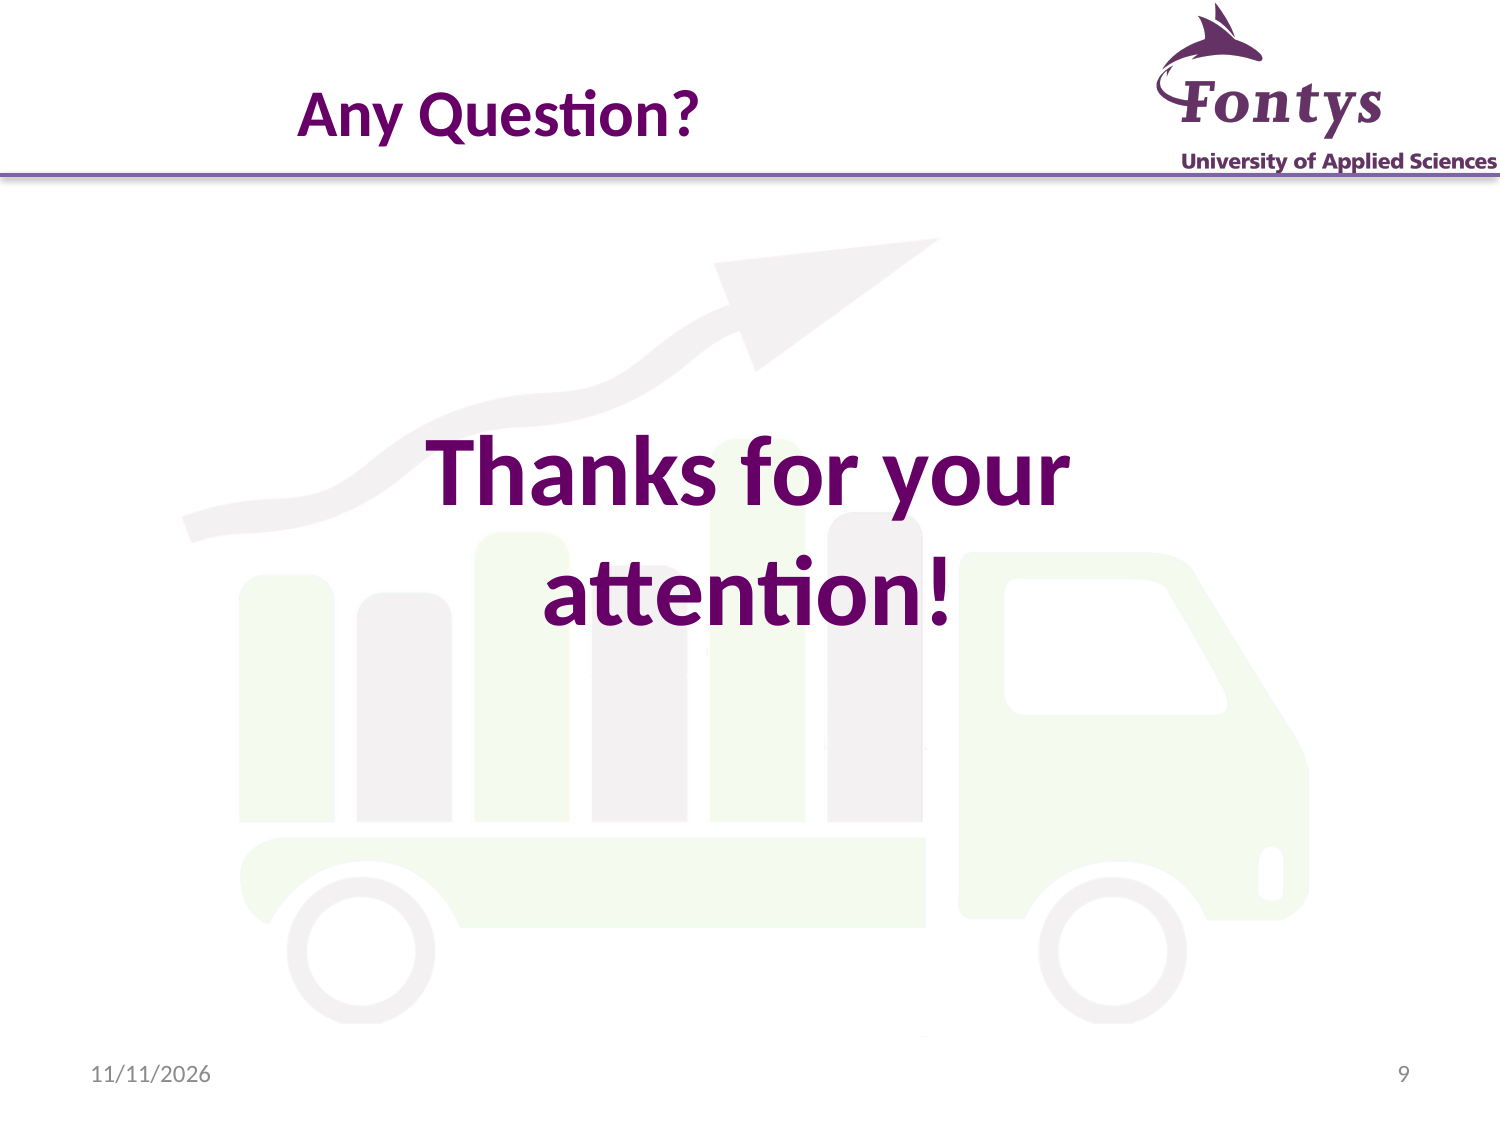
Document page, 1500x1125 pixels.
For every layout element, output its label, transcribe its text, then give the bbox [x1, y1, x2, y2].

picture [1152, 0, 1500, 175]
text_box Any Question? [74, 45, 924, 171]
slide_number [75, 1042, 425, 1103]
picture [93, 226, 1437, 1037]
slide_number 9 [1074, 1046, 1425, 1103]
